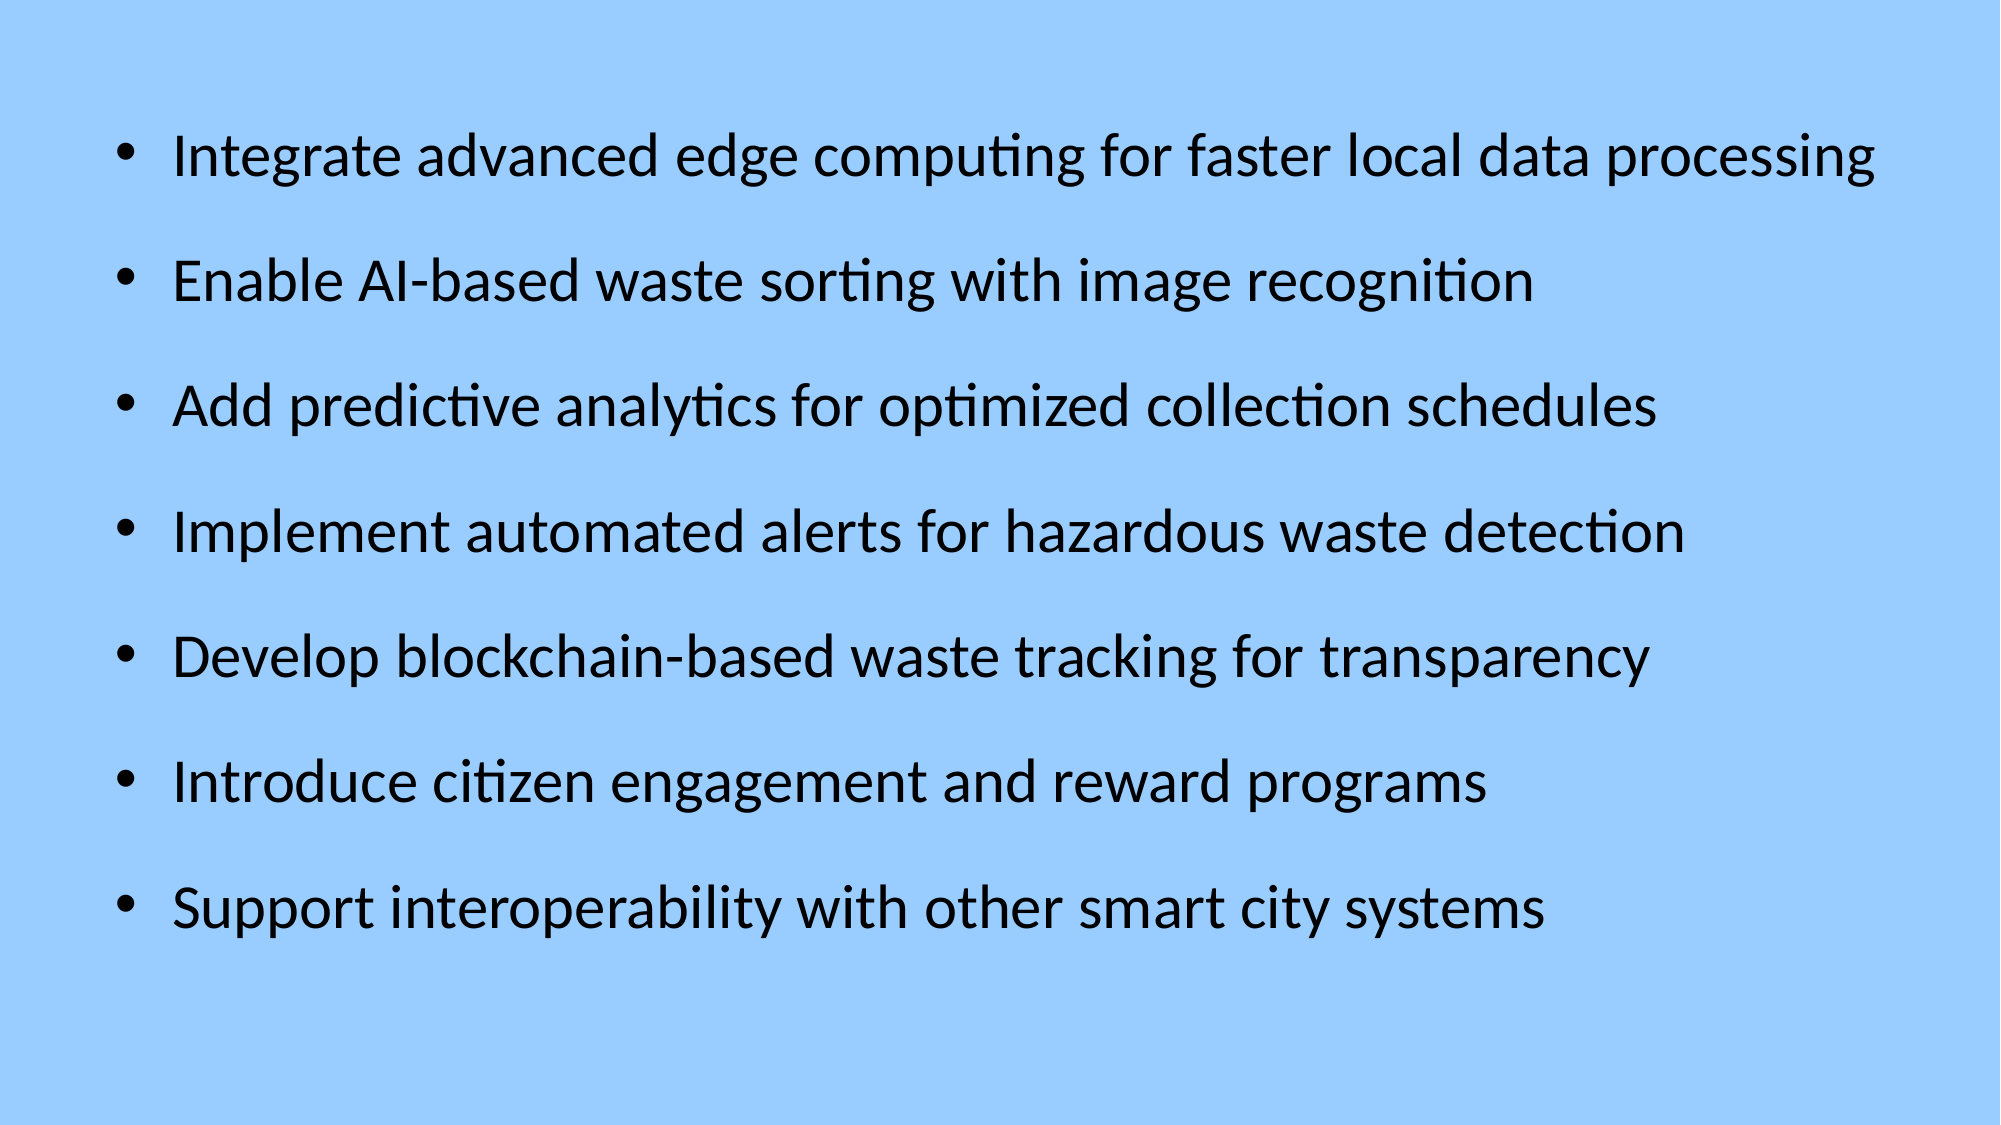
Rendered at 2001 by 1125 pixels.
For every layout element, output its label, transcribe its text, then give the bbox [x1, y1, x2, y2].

list Integrate advanced edge computing for faster local data processing Enable AI-based waste sorting with image recognition Add predictive analytics for optimized collection schedules Implement automated alerts for hazardous waste detection Develop blockchain-based waste tracking for transparency Introduce citizen engagement and reward programs Support interoperability with other smart city systems [99, 68, 1914, 1005]
